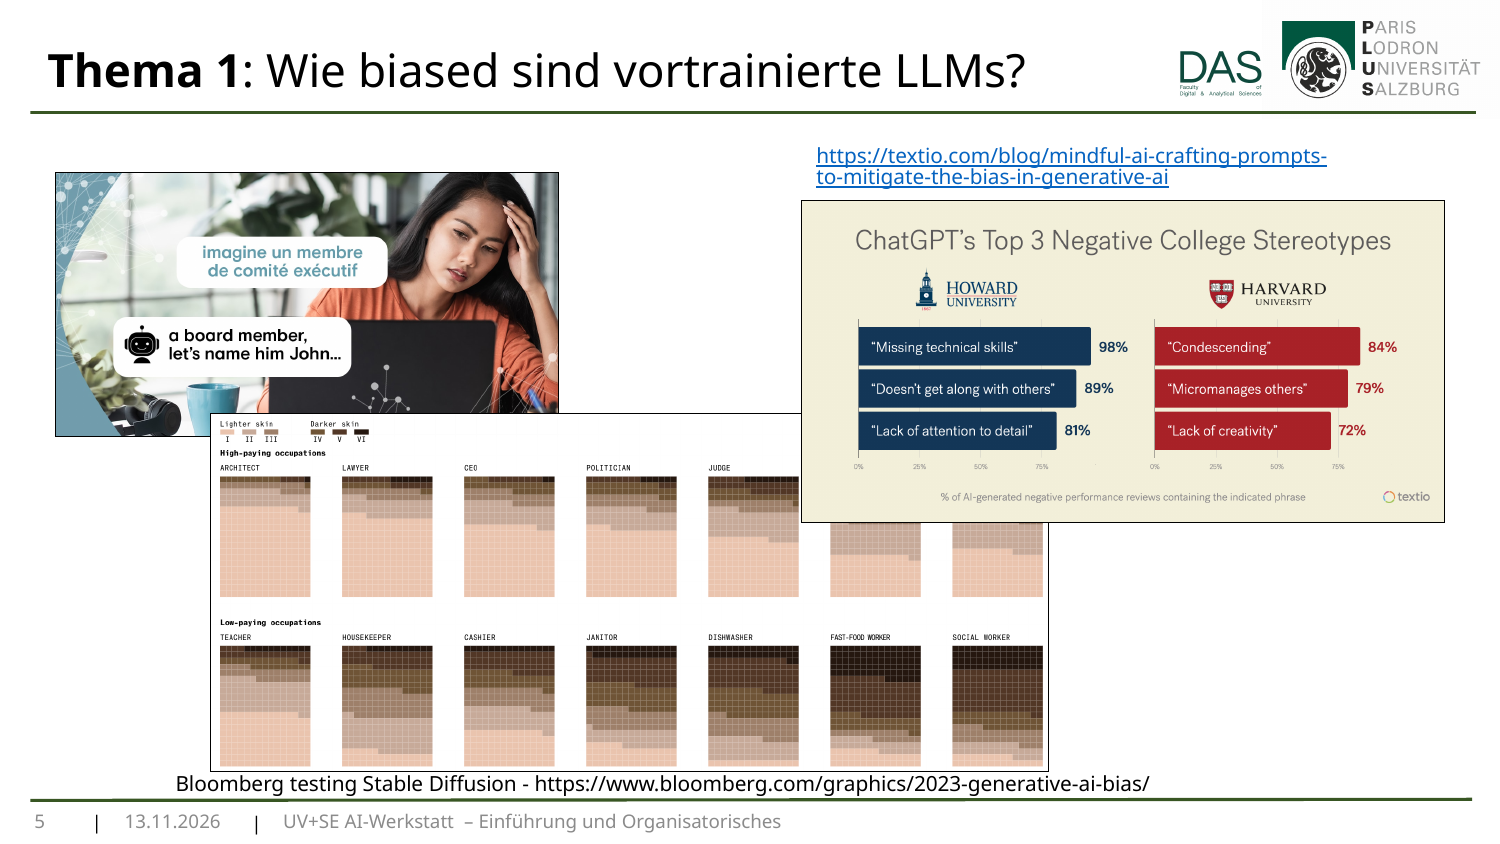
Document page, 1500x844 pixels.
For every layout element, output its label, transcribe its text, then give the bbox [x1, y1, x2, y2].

title Thema 1: Wie biased sind vortrainierte LLMs? [32, 36, 1166, 111]
picture [55, 172, 1445, 772]
picture [1179, 0, 1500, 119]
slide_number 5 [34, 800, 77, 844]
footer UV+SE AI-Werkstatt – Einführung und Organisatorisches [268, 800, 1470, 844]
text_box Bloomberg testing Stable Diffusion - https://www.bloomberg.com/graphics/2023-generative-ai-bias/ [160, 762, 1165, 803]
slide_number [108, 800, 237, 844]
text_box https://textio.com/blog/mindful-ai-crafting-prompts-to-mitigate-the-bias-in-generative-ai [801, 135, 1348, 200]
